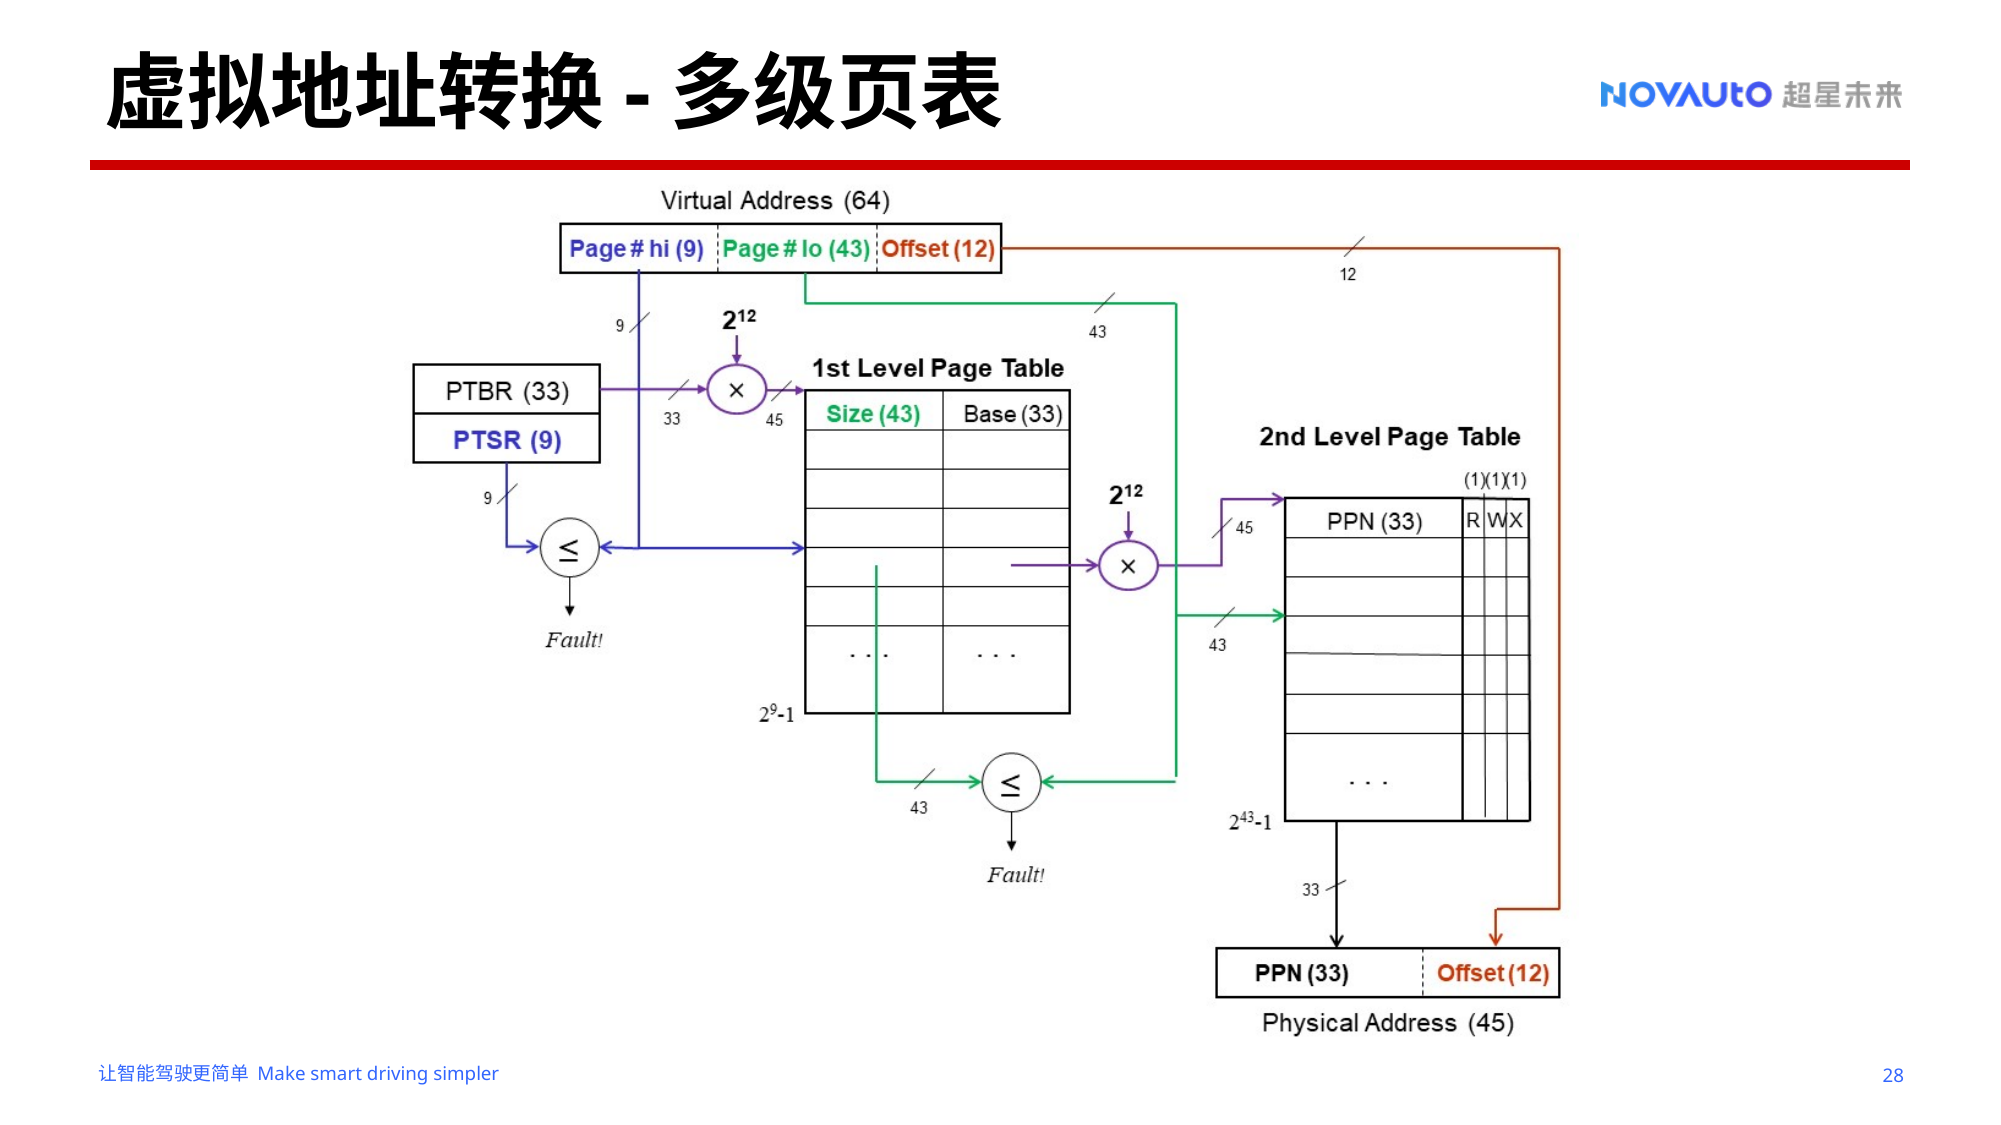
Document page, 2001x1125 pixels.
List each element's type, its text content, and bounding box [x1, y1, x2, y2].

title 虚拟地址转换-多级页表 [89, 42, 1215, 160]
picture [404, 175, 1579, 1056]
picture [1601, 81, 1902, 108]
title 虚拟地址转换-多级页表 [89, 166, 1215, 176]
